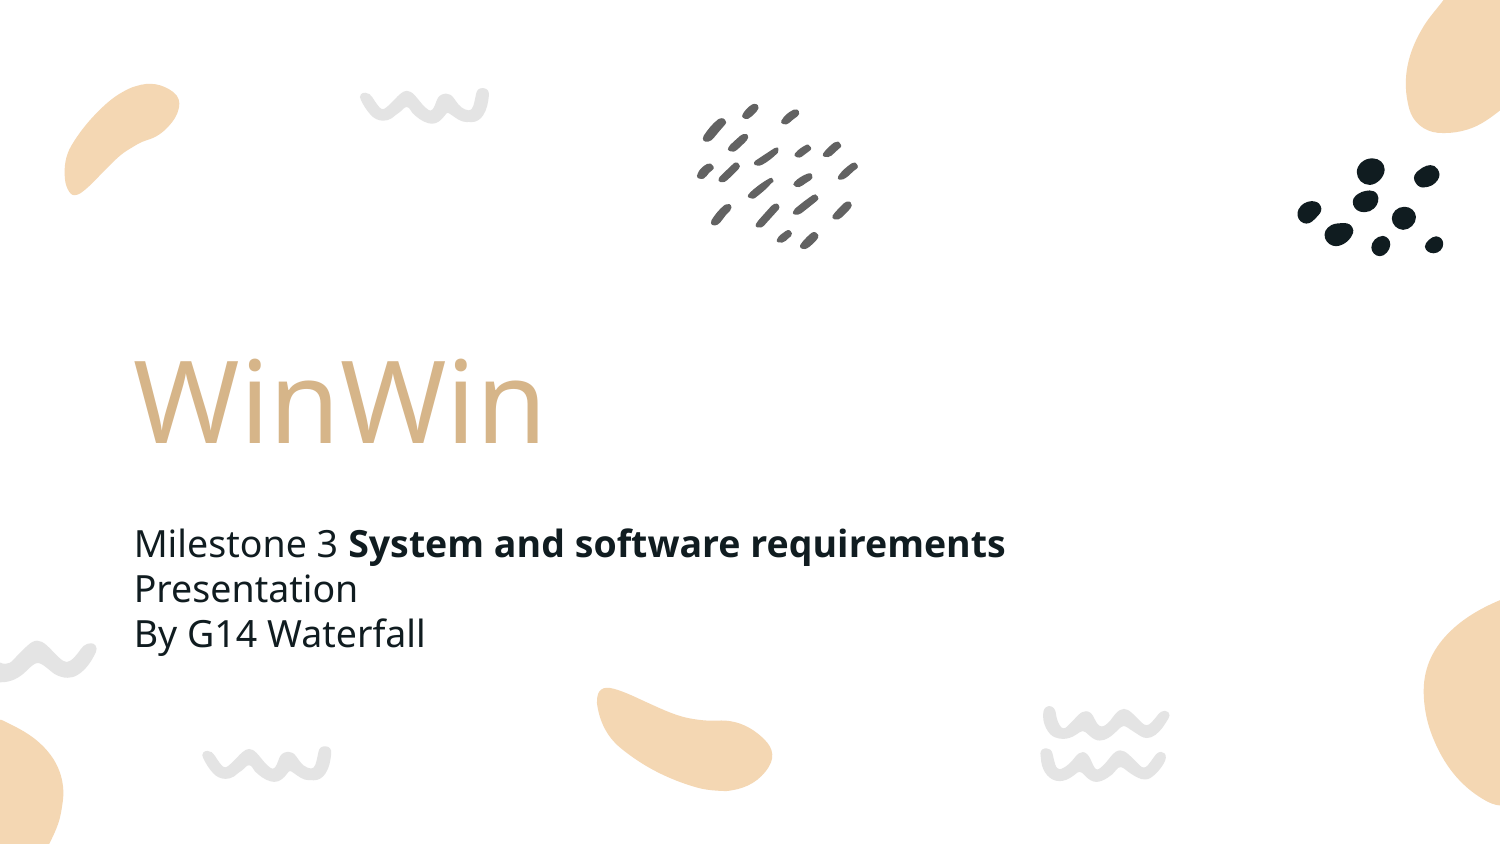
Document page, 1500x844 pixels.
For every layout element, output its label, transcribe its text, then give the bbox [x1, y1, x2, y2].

title WinWin [118, 206, 721, 531]
subtitle Milestone 3 System and software requirements Presentation By G14 Waterfall [118, 531, 1255, 645]
